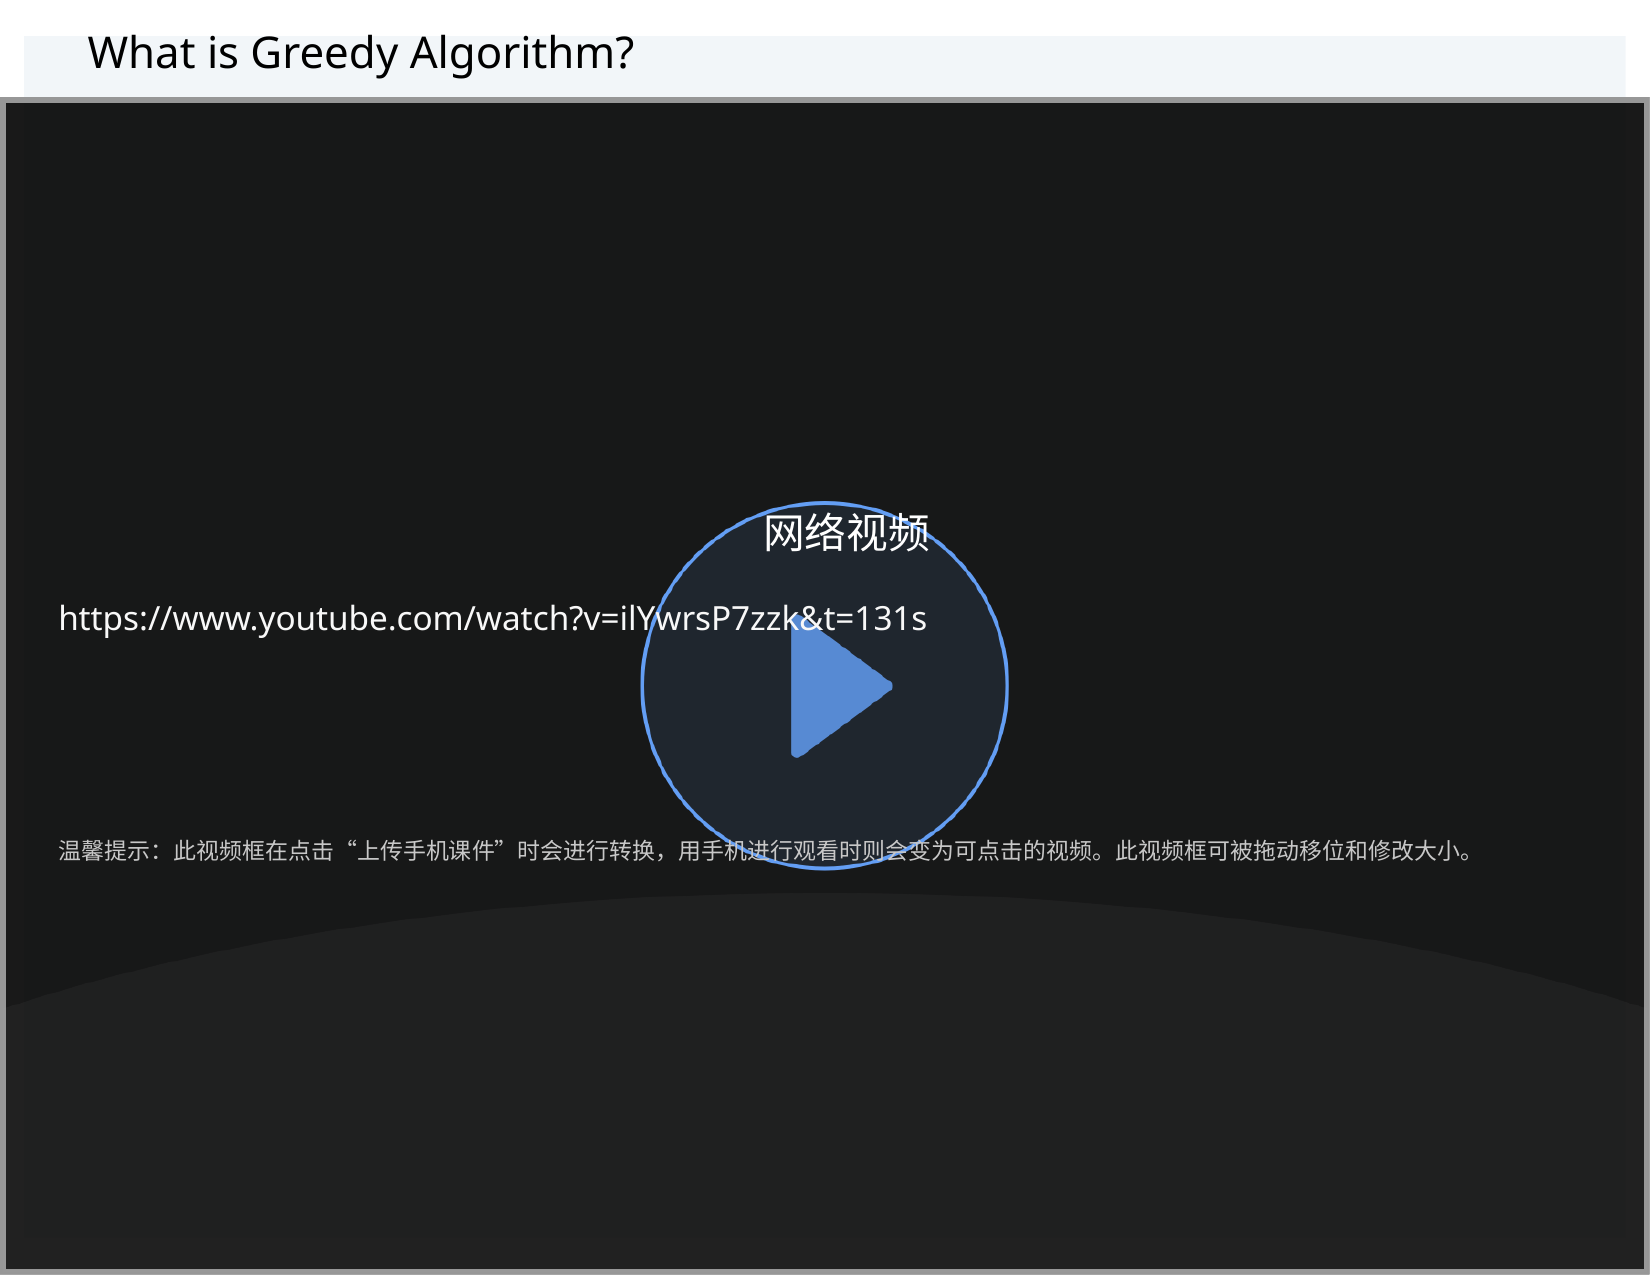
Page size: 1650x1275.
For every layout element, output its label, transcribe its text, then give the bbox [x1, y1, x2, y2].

text_box 网络视频 https://www.youtube.com/watch?v=ilYwrsP7zzk&t=131s 温馨提示：此视频框在点击“上传手机课件”时会进行转换，用手机进行观看时则会变为可点击的视频。此视频框可被拖动移位和修改大小。 [0, 94, 1650, 1275]
title What is Greedy Algorithm? [87, 24, 884, 78]
